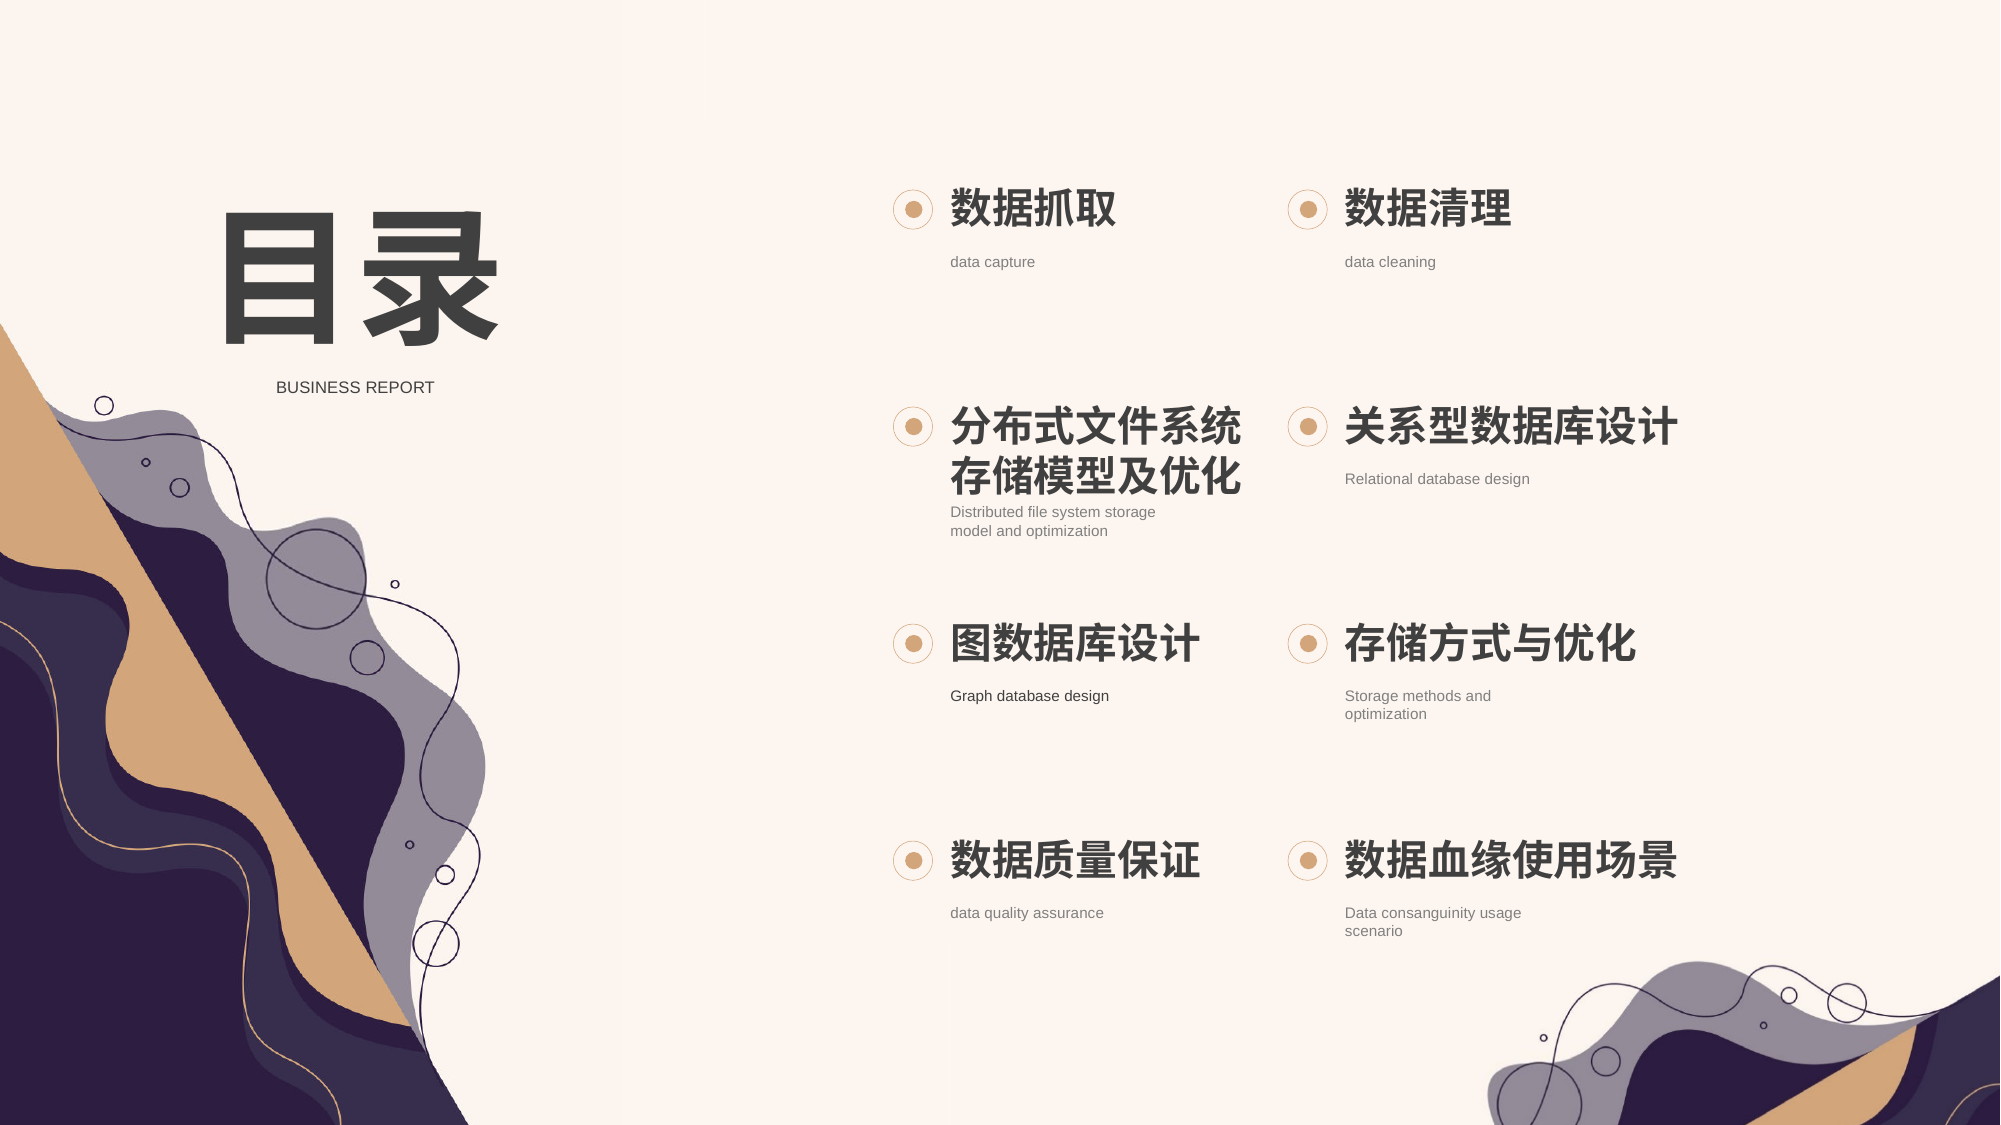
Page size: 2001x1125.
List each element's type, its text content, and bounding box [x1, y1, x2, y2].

text_box 图数据库设计 [935, 609, 1267, 674]
text_box [1298, 633, 1319, 654]
text_box [892, 840, 934, 882]
text_box [904, 850, 924, 871]
text_box [1298, 416, 1319, 437]
text_box [1286, 622, 1329, 665]
text_box Relational database design [1330, 461, 1569, 495]
text_box [904, 199, 924, 220]
text_box [1298, 199, 1319, 220]
picture [949, 945, 2000, 1125]
text_box 数据血缘使用场景 [1330, 826, 1754, 891]
text_box data quality assurance [935, 895, 1175, 929]
text_box Distributed file system storage model and optimization [935, 495, 1175, 547]
text_box [892, 188, 934, 231]
text_box [904, 416, 924, 437]
text_box Storage methods and optimization [1330, 678, 1569, 730]
text_box 数据清理 [1330, 174, 1662, 240]
text_box 数据质量保证 [935, 826, 1267, 891]
text_box [1298, 850, 1319, 871]
text_box 关系型数据库设计 [1330, 392, 1696, 457]
text_box [892, 622, 934, 665]
text_box [904, 633, 924, 654]
text_box 目录 [47, 174, 665, 251]
text_box Data consanguinity usage scenario [1330, 895, 1569, 947]
text_box data cleaning [1330, 244, 1569, 278]
text_box 分布式文件系统存储模型及优化 [935, 391, 1267, 507]
text_box 数据抓取 [935, 174, 1267, 240]
text_box [1286, 188, 1329, 231]
text_box 存储方式与优化 [1330, 609, 1662, 674]
text_box [892, 405, 934, 448]
picture [0, 0, 874, 1125]
text_box data capture [935, 244, 1175, 278]
text_box [1286, 405, 1329, 448]
text_box [1286, 840, 1329, 882]
text_box Graph database design [935, 678, 1175, 712]
